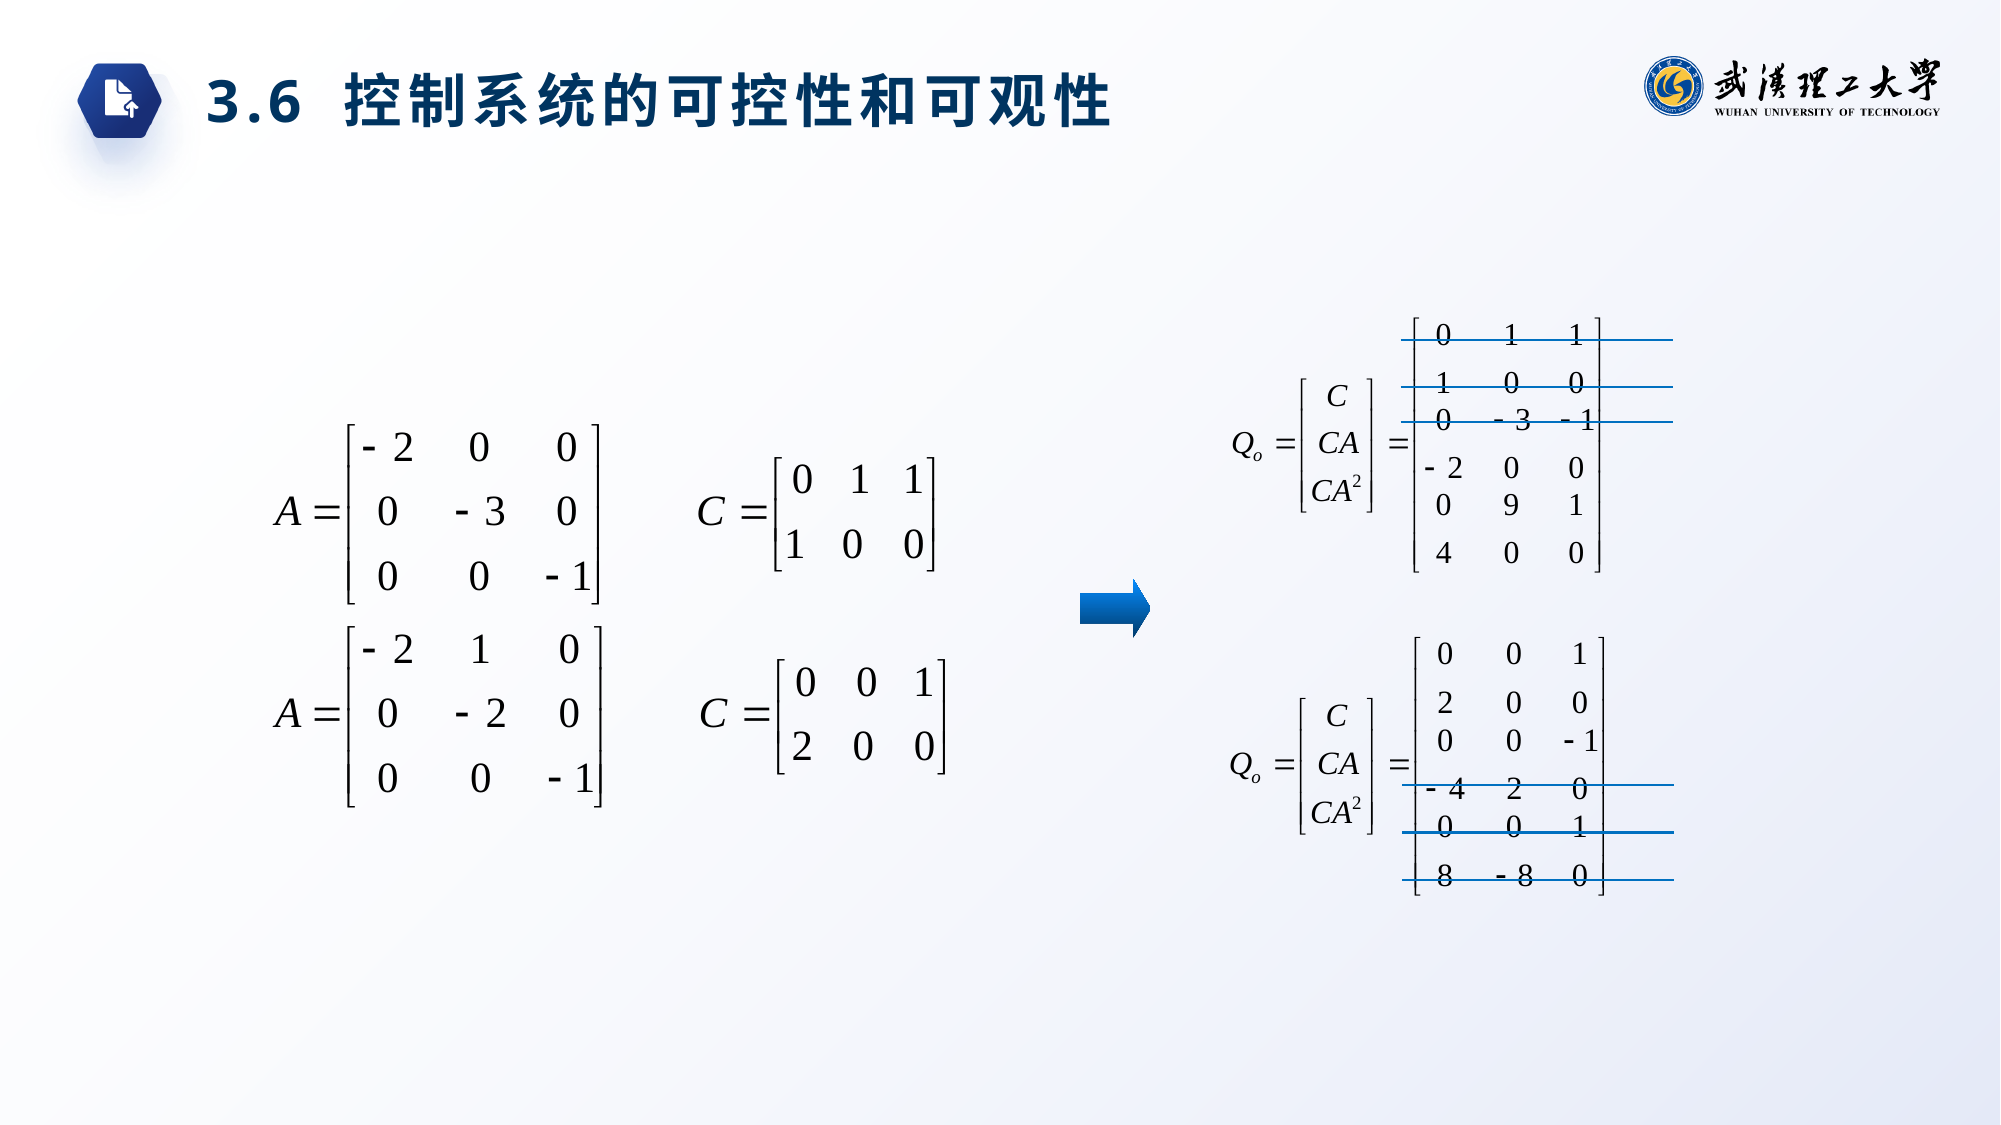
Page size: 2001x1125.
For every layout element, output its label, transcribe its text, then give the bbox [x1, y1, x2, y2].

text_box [1224, 631, 1617, 903]
text_box [1079, 578, 1151, 639]
list 3.6 控制系统的可控性和可观性 [191, 56, 1624, 143]
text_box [1227, 312, 1613, 579]
picture [0, 0, 2000, 1125]
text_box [265, 415, 961, 817]
